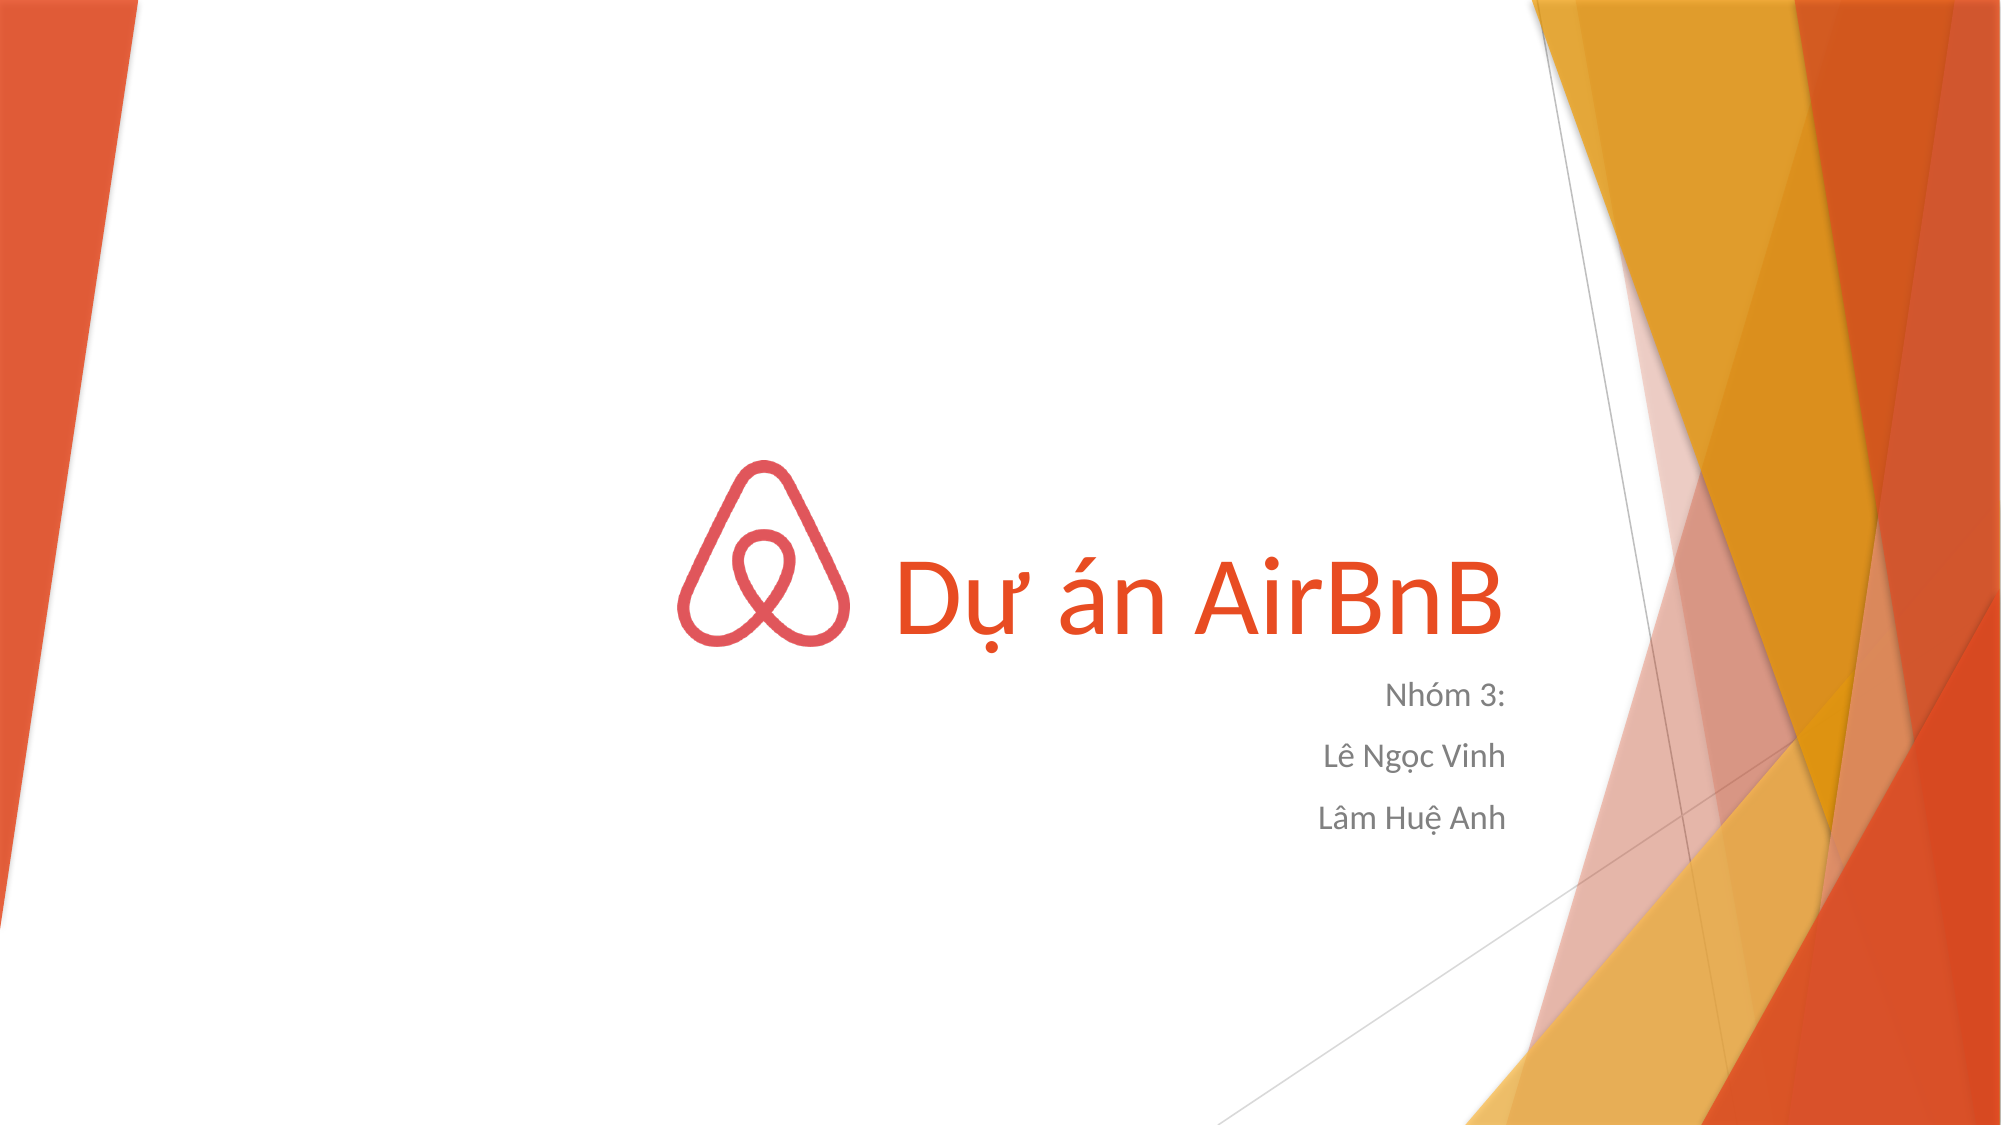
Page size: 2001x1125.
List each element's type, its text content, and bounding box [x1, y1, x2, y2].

title Dự án AirBnB [247, 394, 1522, 664]
subtitle Nhóm 3: Lê Ngọc Vinh Lâm Huệ Anh [247, 664, 1522, 845]
picture [676, 459, 851, 647]
